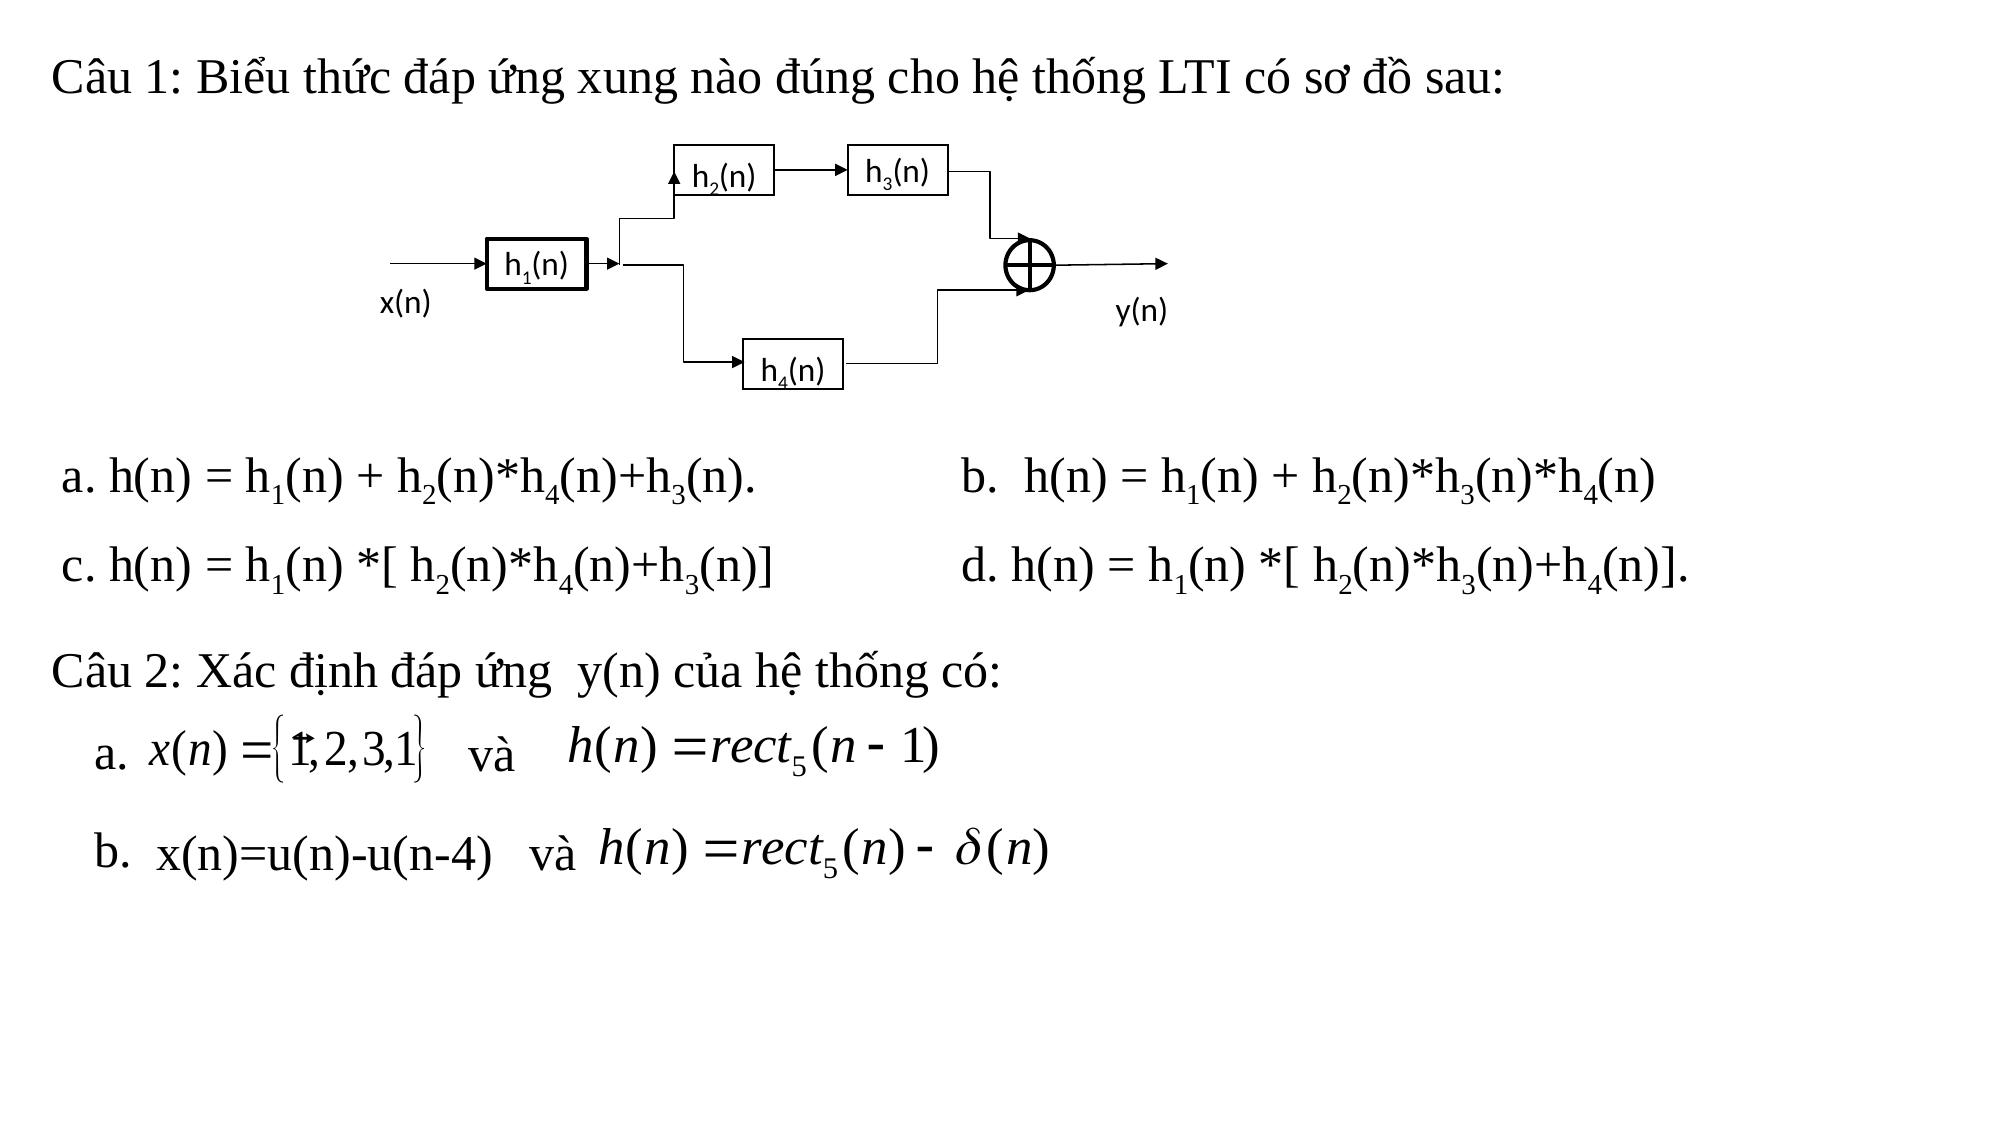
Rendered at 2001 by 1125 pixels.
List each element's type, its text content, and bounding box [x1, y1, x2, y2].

text_box x(n)=u(n)-u(n-4) [141, 812, 514, 888]
text_box và [453, 714, 546, 790]
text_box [560, 714, 950, 786]
text_box h2(n) [674, 144, 775, 195]
text_box y(n) [1100, 277, 1203, 330]
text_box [948, 171, 1031, 239]
text_box b. [79, 810, 172, 886]
text_box h3(n) [847, 144, 948, 195]
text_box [141, 714, 439, 791]
text_box a. [79, 712, 142, 788]
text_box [591, 816, 1061, 888]
text_box h4(n) [742, 338, 843, 389]
text_box [1003, 238, 1056, 293]
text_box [622, 264, 745, 363]
text_box Câu 2: Xác định đáp ứng y(n) của hệ thống có: [37, 629, 1054, 705]
text_box Câu 1: Biểu thức đáp ứng xung nào đúng cho hệ thống LTI có sơ đồ sau: [37, 35, 1530, 111]
text_box a. h(n) = h1(n) + h2(n)*h4(n)+h3(n). b. h(n) = h1(n) + h2(n)*h3(n)*h4(n) c. h(n) = h1(n) *[ h2(n)*h4(n)+h3(n)] d. h(n) = h1(n) *[ h2(n)*h3(n)+h4(n)]. [47, 429, 1852, 608]
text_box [619, 171, 675, 264]
text_box và [514, 812, 607, 888]
text_box x(n) [364, 269, 467, 322]
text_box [845, 289, 1030, 364]
text_box h1(n) [485, 237, 589, 291]
